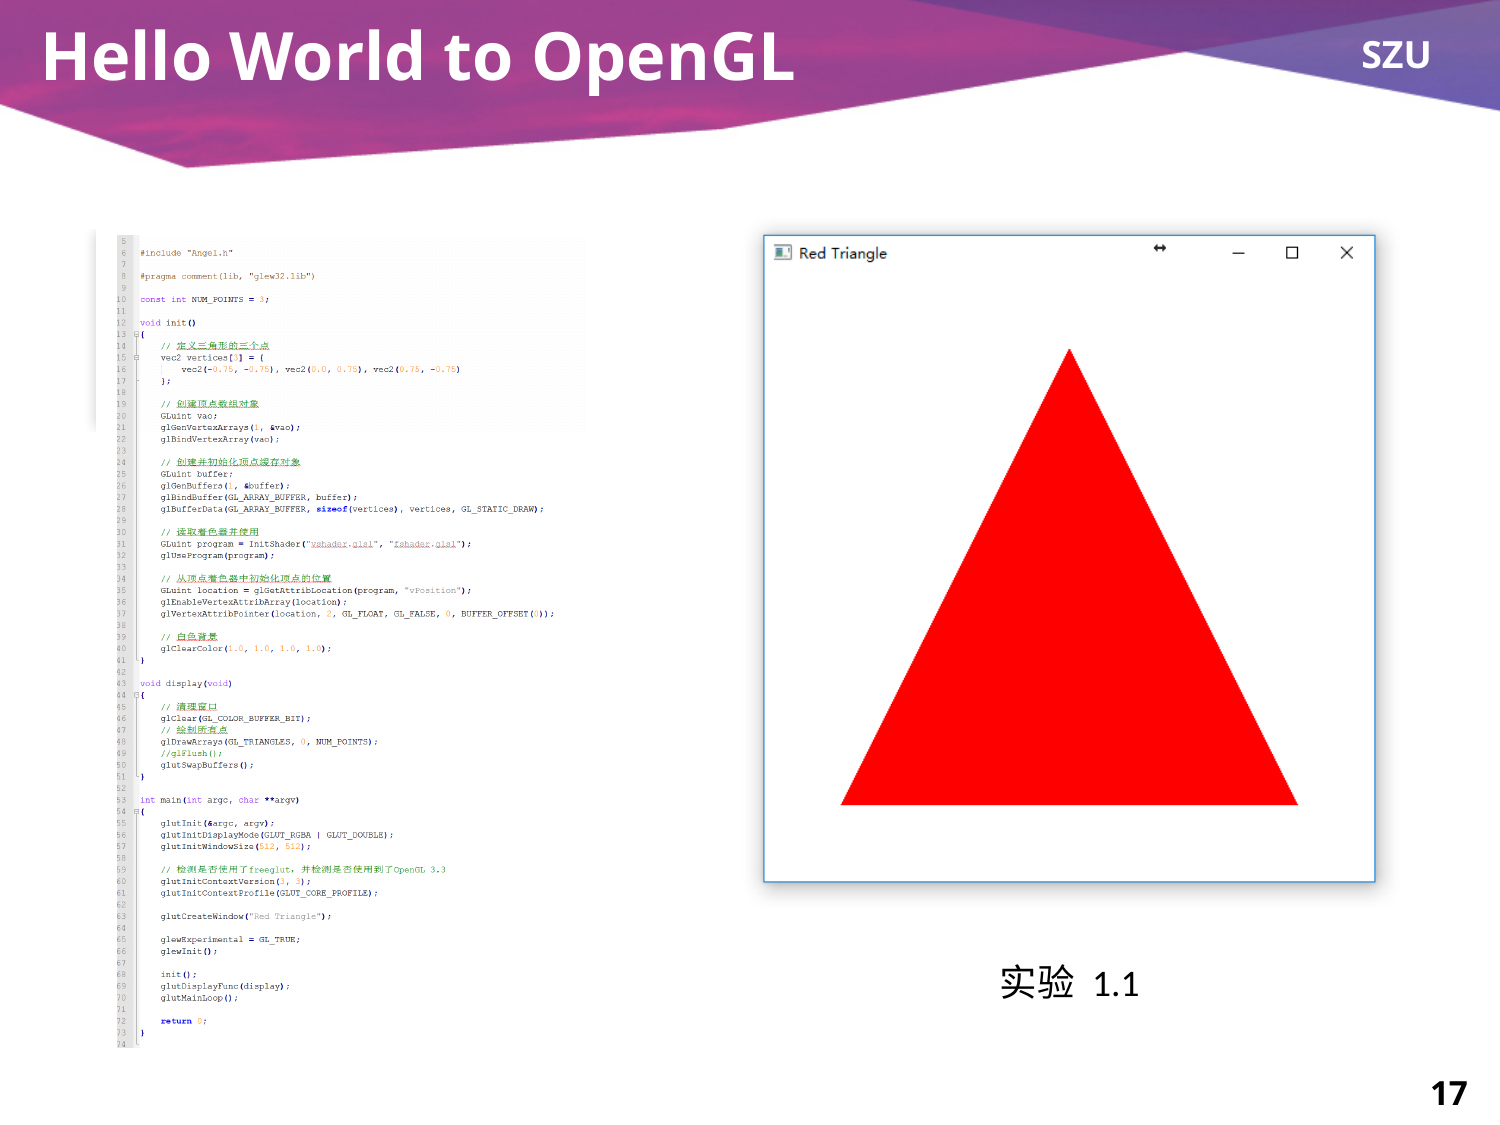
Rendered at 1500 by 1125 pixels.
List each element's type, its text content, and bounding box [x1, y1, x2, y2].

title Hello World to OpenGL [25, 15, 1320, 104]
text_box 实验 1.1 [984, 951, 1155, 1012]
slide_number 17 [1386, 1065, 1500, 1125]
picture [0, 0, 1500, 1125]
